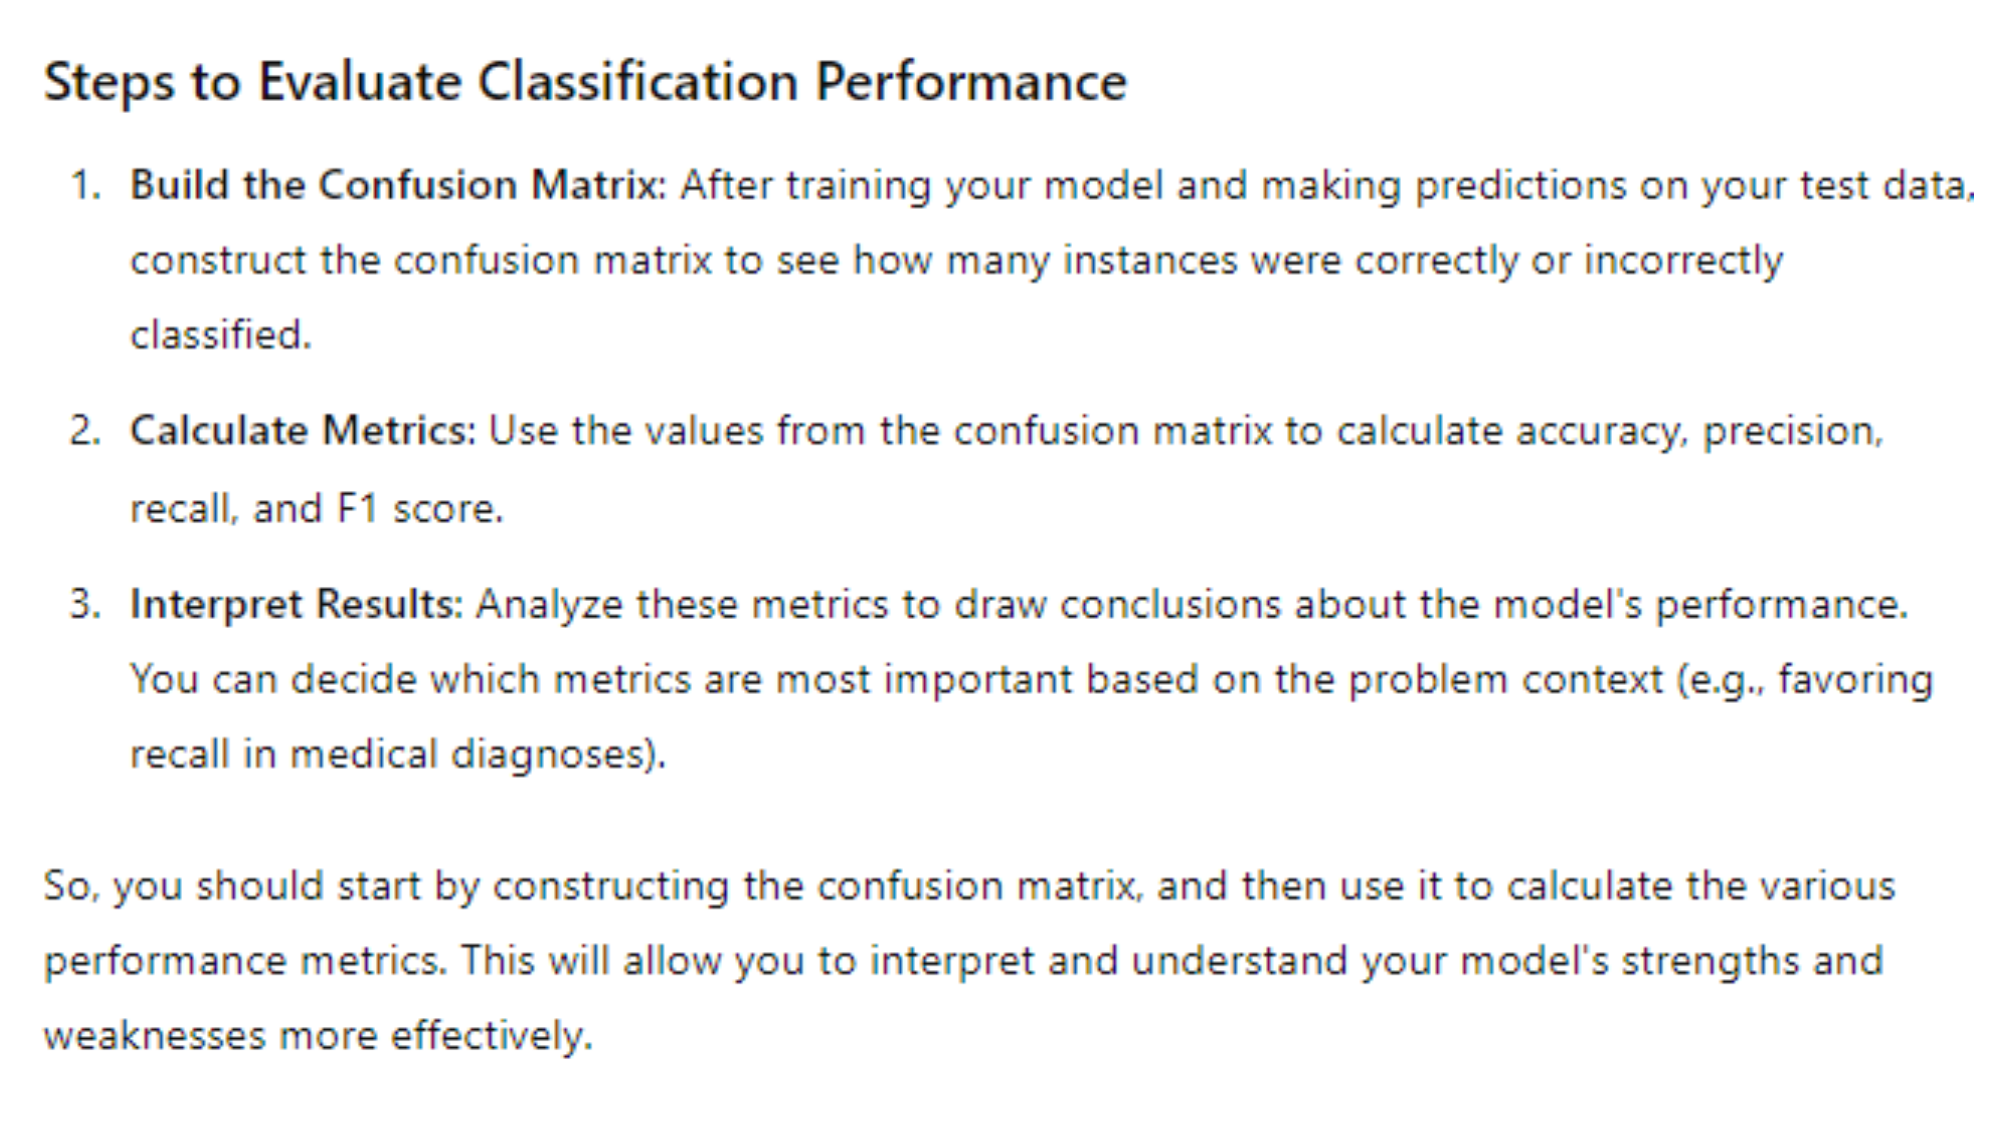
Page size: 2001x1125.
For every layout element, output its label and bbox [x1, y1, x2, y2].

list [25, 42, 1975, 1083]
